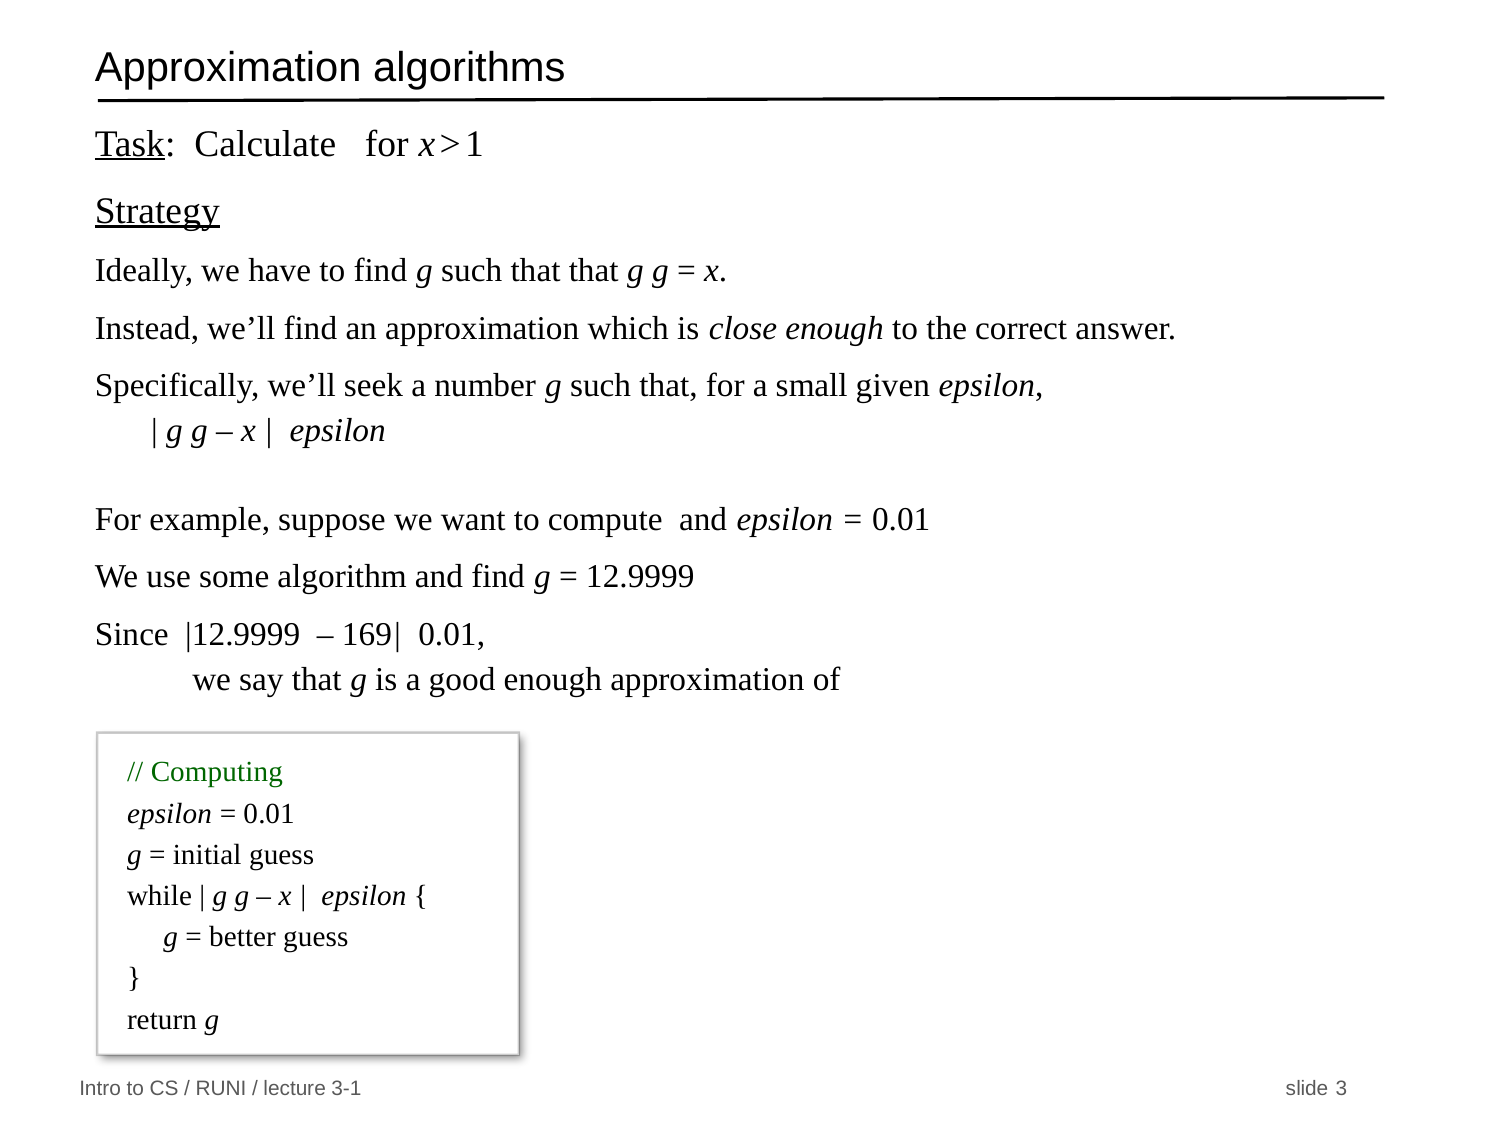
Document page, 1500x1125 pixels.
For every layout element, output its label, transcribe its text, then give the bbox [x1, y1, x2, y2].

title Approximation algorithms [79, 33, 1371, 109]
